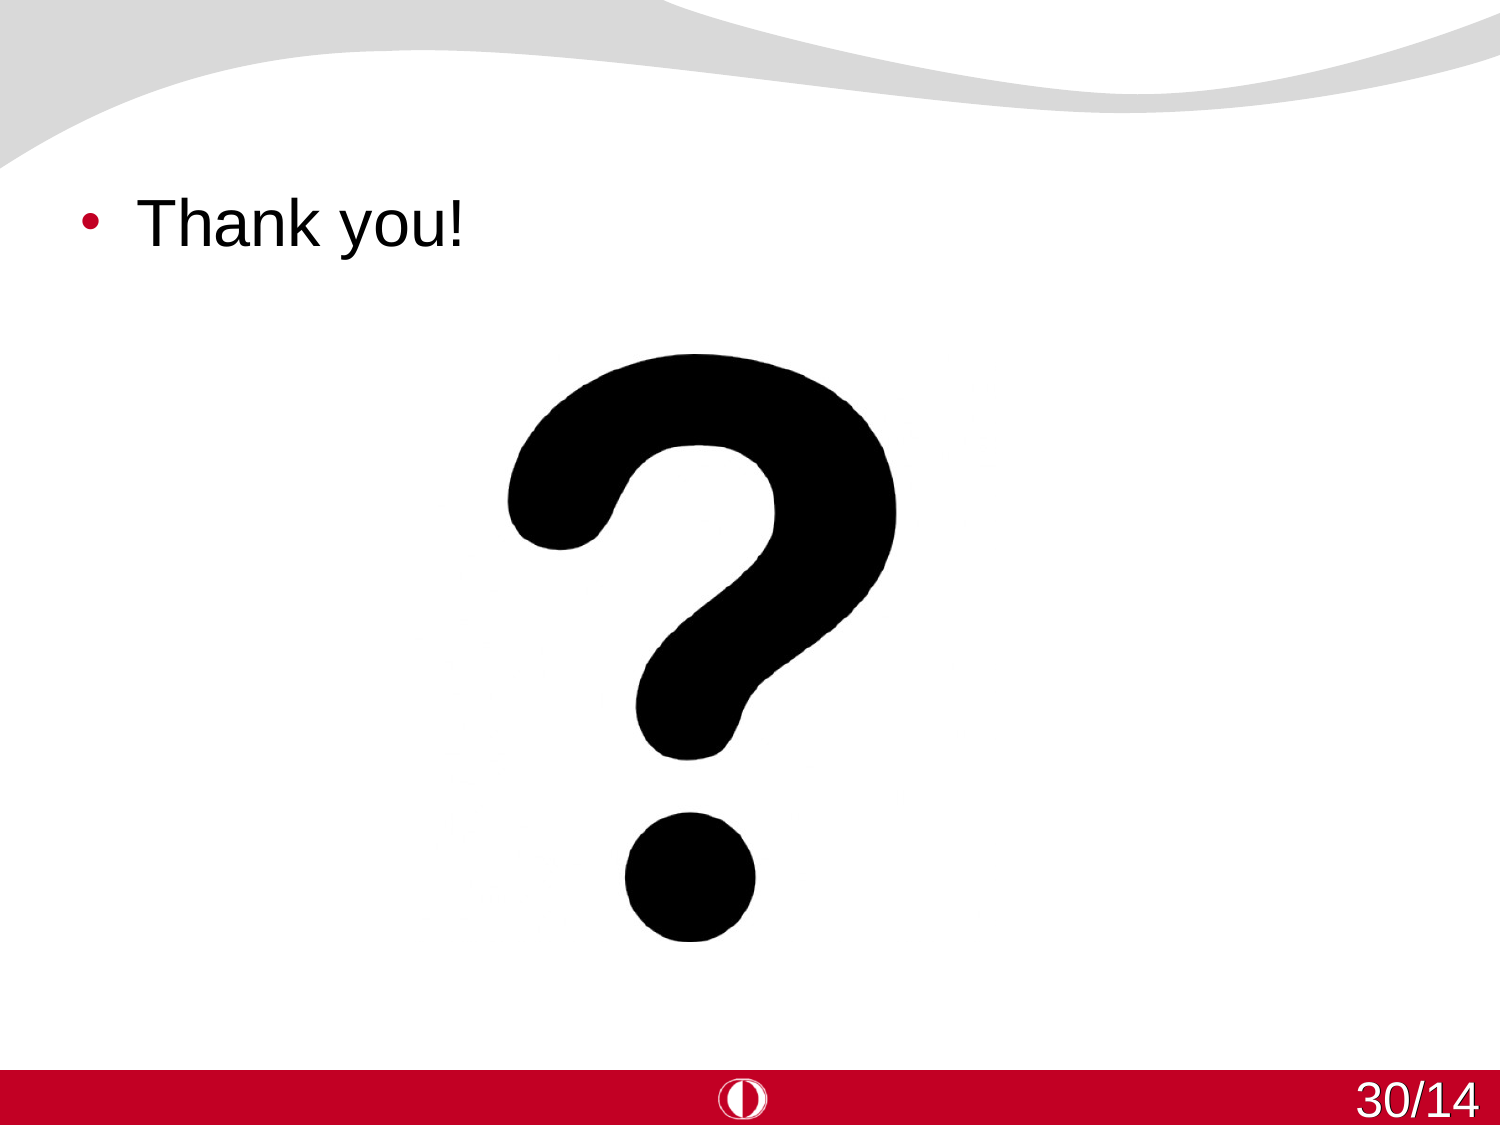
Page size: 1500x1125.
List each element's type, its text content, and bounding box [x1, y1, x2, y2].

list Thank you! [64, 172, 1415, 991]
picture [407, 354, 996, 943]
picture [713, 1078, 781, 1122]
